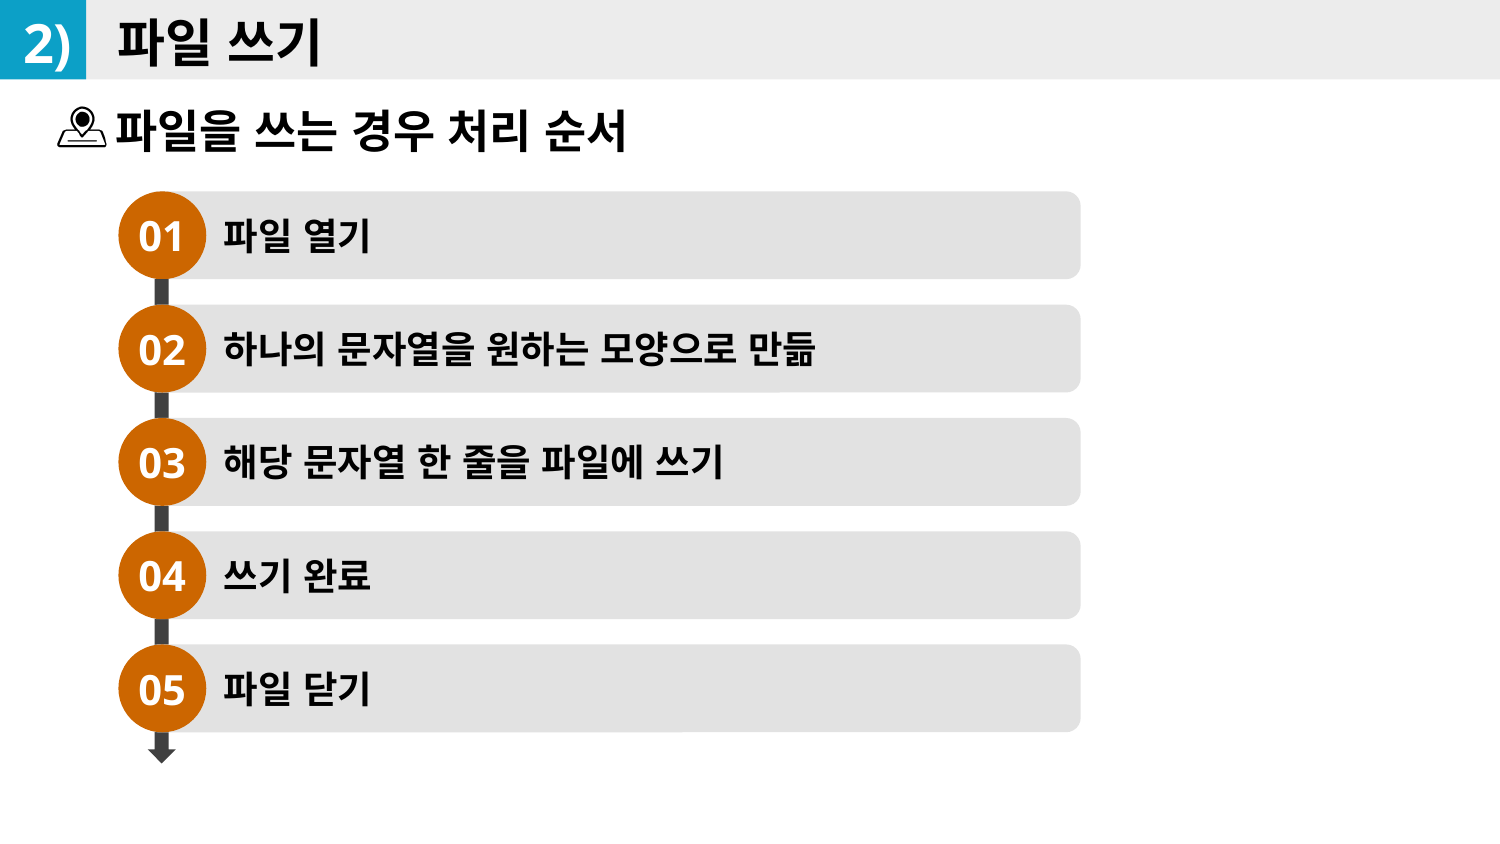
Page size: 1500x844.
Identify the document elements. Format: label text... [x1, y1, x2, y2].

text_box 쓰기 완료 [166, 531, 1081, 620]
text_box [152, 506, 171, 532]
text_box 02 [118, 304, 207, 393]
text_box 05 [118, 644, 207, 733]
text_box 파일 열기 [170, 191, 1081, 280]
text_box 04 [118, 531, 207, 620]
text_box 2) [0, 0, 98, 86]
text_box 파일 쓰기 [98, 0, 1436, 85]
text_box 03 [118, 417, 207, 506]
text_box [152, 392, 171, 418]
text_box [152, 277, 171, 304]
text_box 하나의 문자열을 원하는 모양으로 만듦 [168, 304, 1081, 393]
text_box 해당 문자열 한 줄을 파일에 쓰기 [163, 417, 1081, 506]
text_box [146, 732, 178, 765]
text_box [47, 91, 1081, 169]
text_box 파일 닫기 [167, 644, 1081, 733]
text_box 01 [118, 191, 207, 279]
text_box [152, 619, 171, 645]
